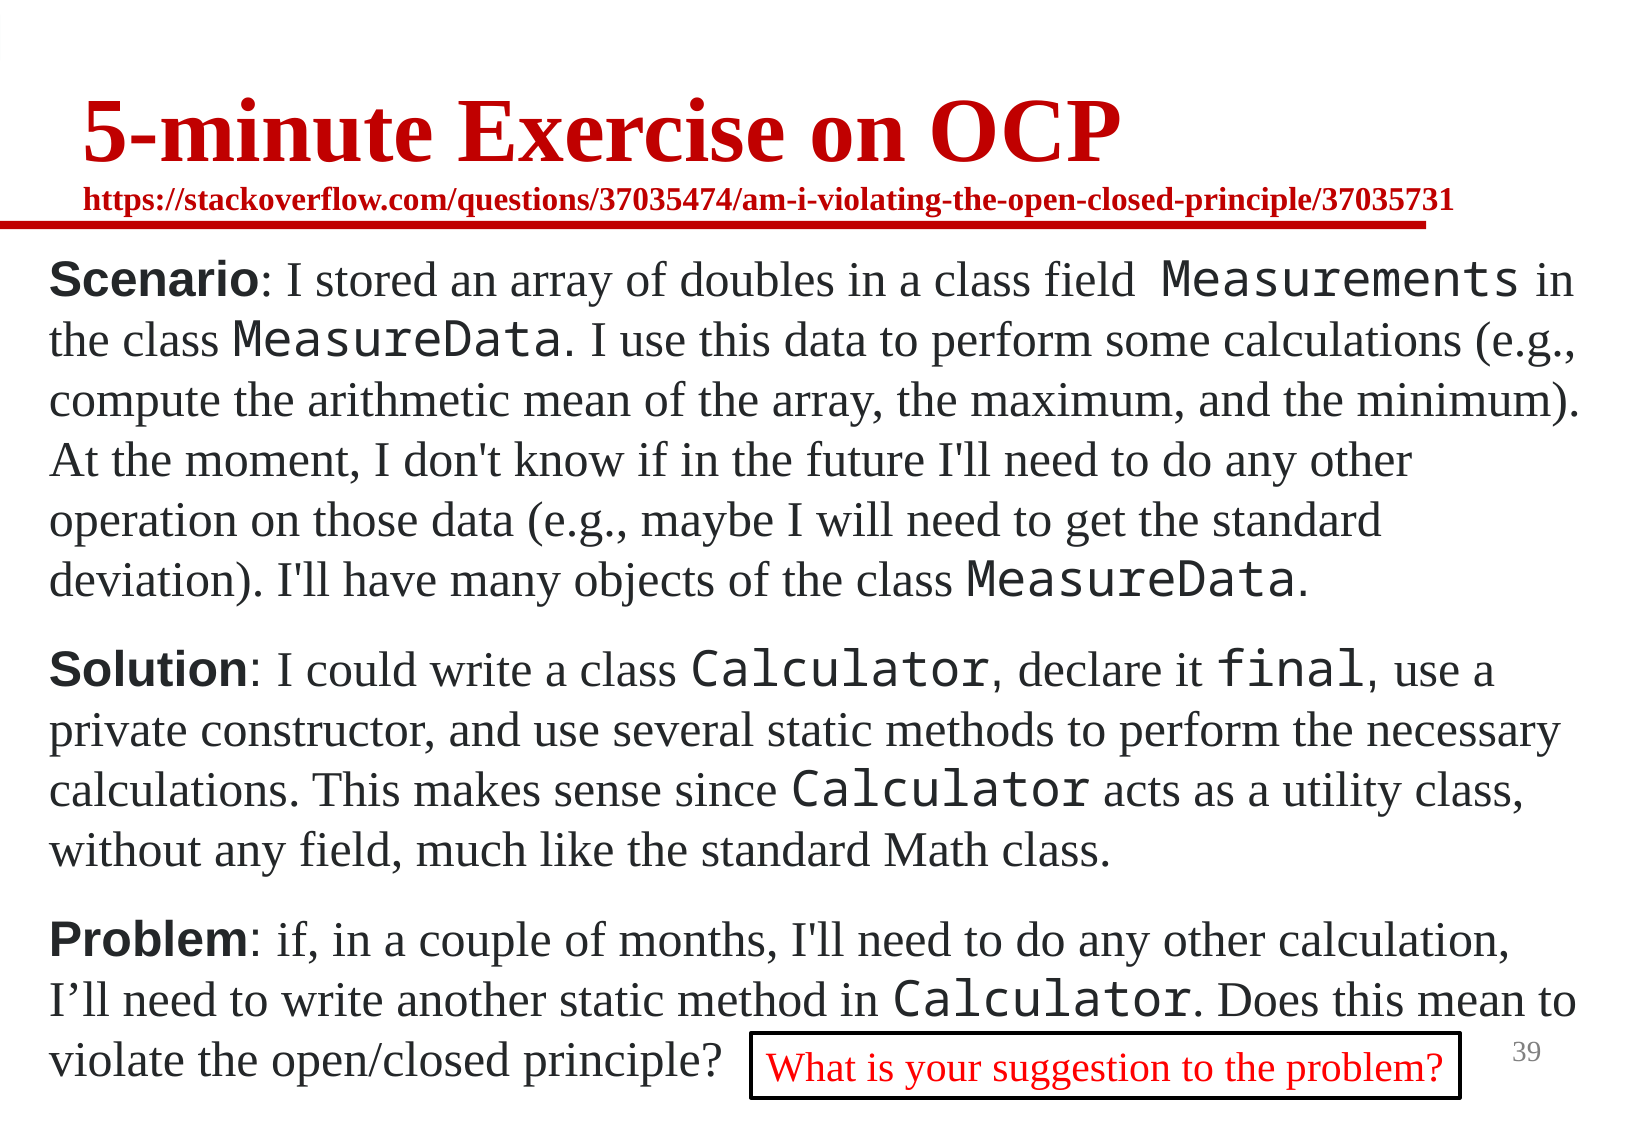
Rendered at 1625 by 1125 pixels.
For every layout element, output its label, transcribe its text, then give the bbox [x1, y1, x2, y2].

list Scenario: I stored an array of doubles in a class field Measurements in the class MeasureData. I use this data to perform some calculations (e.g., compute the arithmetic mean of the array, the maximum, and the minimum). At the moment, I don't know if in the future I'll need to do any other operation on those data (e.g., maybe I will need to get the standard deviation). I'll have many objects of the class MeasureData. Solution: I could write a class Calculator, declare it final, use a private constructor, and use several static methods to perform the necessary calculations. This makes sense since Calculator acts as a utility class, without any field, much like the standard Math class. Problem: if, in a couple of months, I'll need to do any other calculation, I’ll need to write another static method in Calculator. Does this mean to violate the open/closed principle? [33, 239, 1600, 1052]
title 5-minute Exercise on OCP https://stackoverflow.com/questions/37035474/am-i-violating-the-open-closed-principle/37035731 [67, 43, 1550, 225]
slide_number 39 [1218, 1012, 1557, 1088]
text_box What is your suggestion to the problem? [749, 1031, 1462, 1100]
